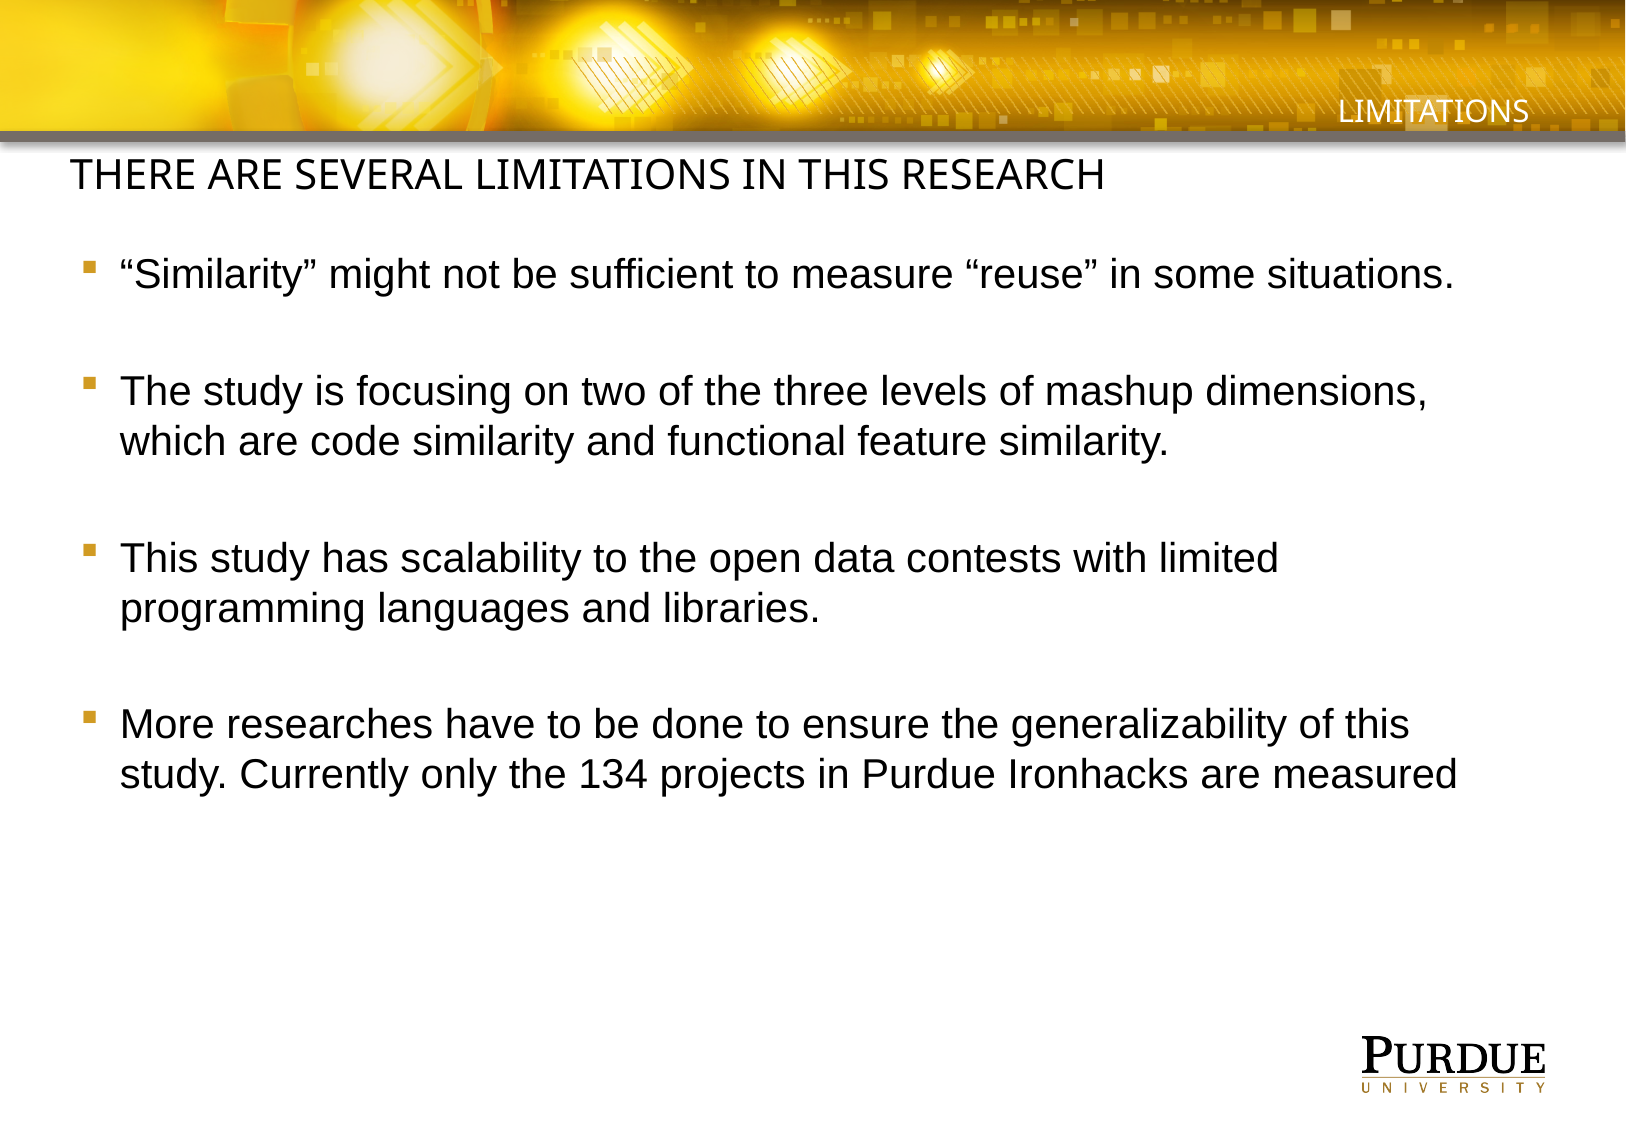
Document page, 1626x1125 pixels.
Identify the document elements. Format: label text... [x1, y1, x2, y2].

title limitations [57, 88, 1545, 137]
list There are several limitations in this research [55, 140, 1545, 202]
picture [1362, 1036, 1545, 1093]
list “Similarity” might not be sufficient to measure “reuse” in some situations. The study is focusing on two of the three levels of mashup dimensions, which are code similarity and functional feature similarity. This study has scalability to the open data contests with limited programming languages and libraries. More researches have to be done to ensure the generalizability of this study. Currently only the 134 projects in Purdue Ironhacks are measured [65, 239, 1545, 996]
picture [0, 0, 1626, 131]
